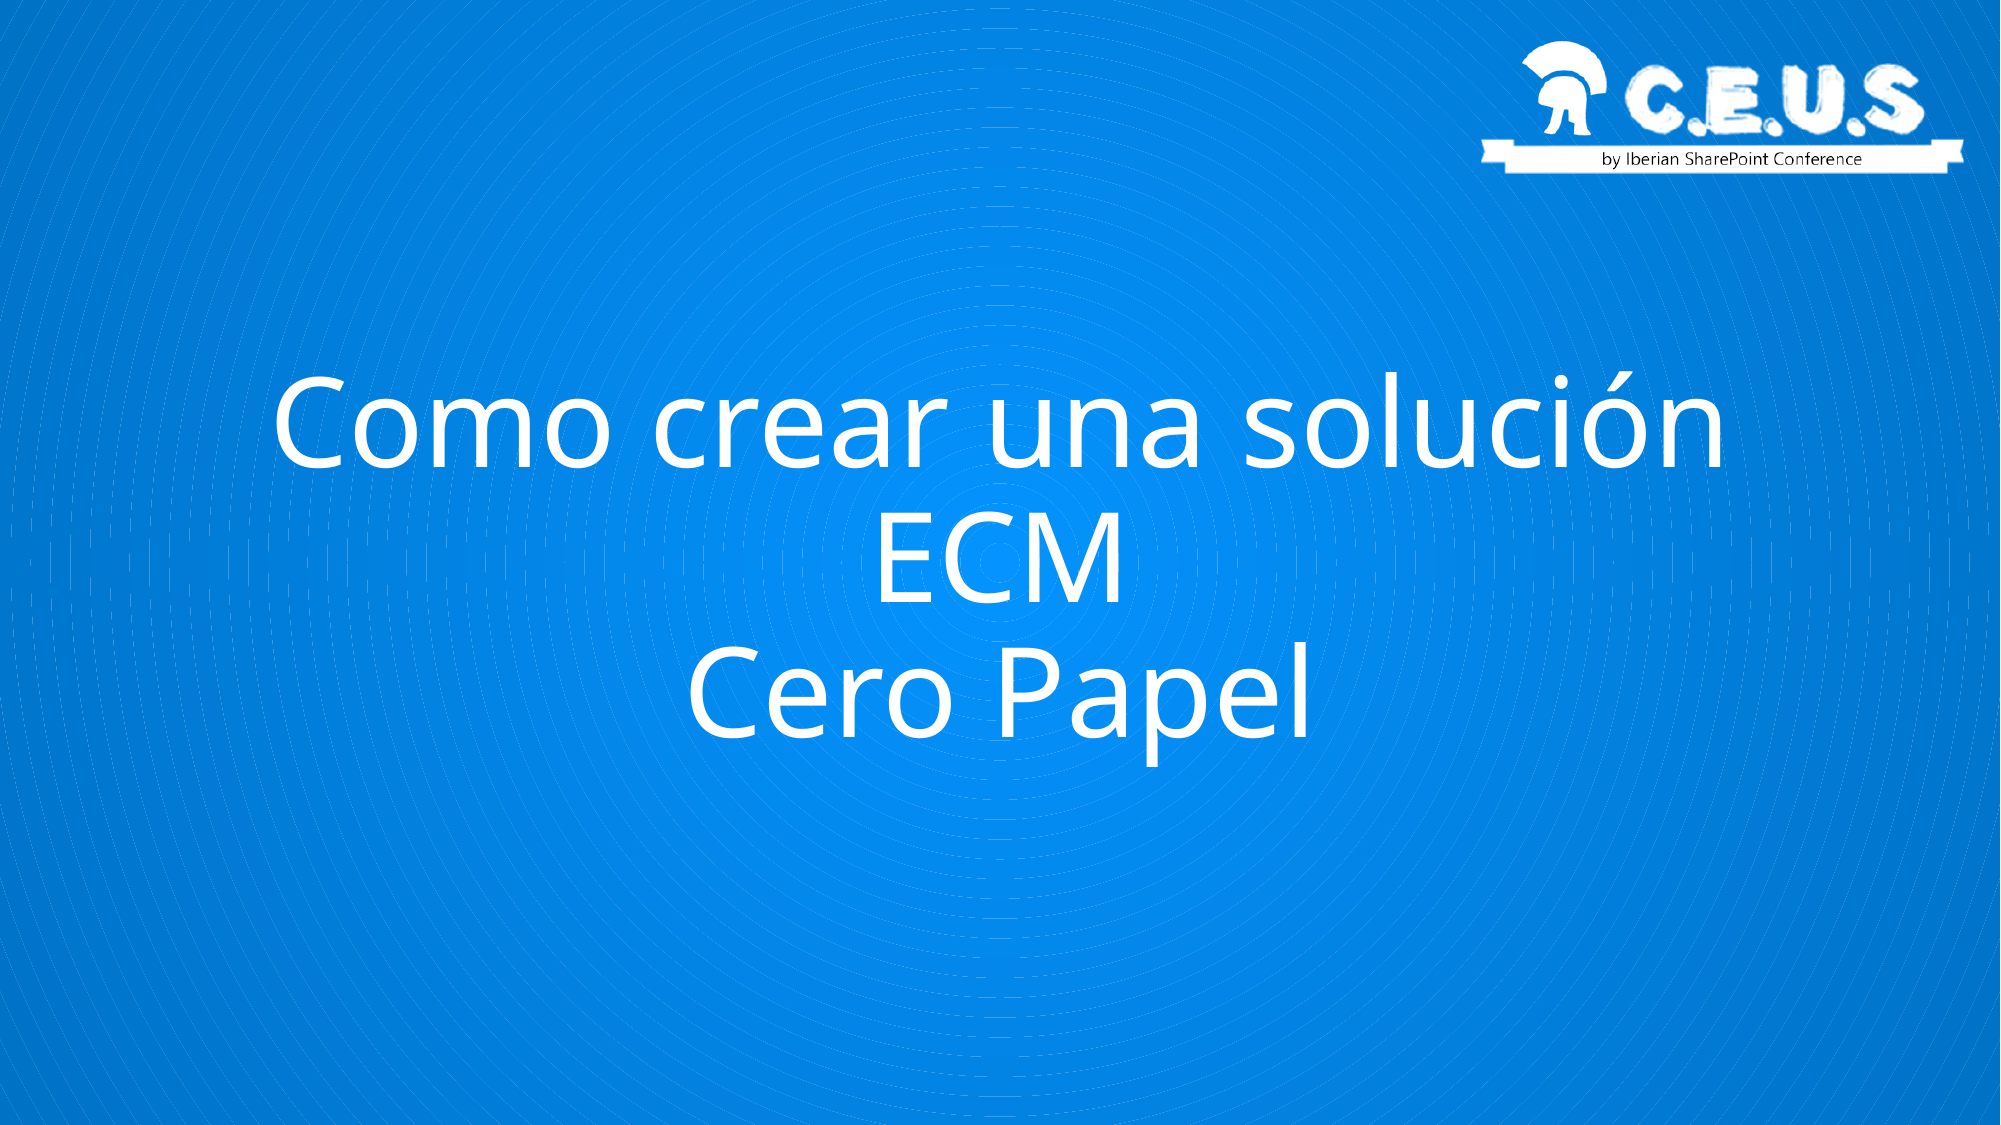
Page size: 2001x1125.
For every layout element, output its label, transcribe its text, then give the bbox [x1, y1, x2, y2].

picture [1464, 23, 1975, 194]
title Como crear una solución ECM Cero Papel [137, 453, 1863, 672]
